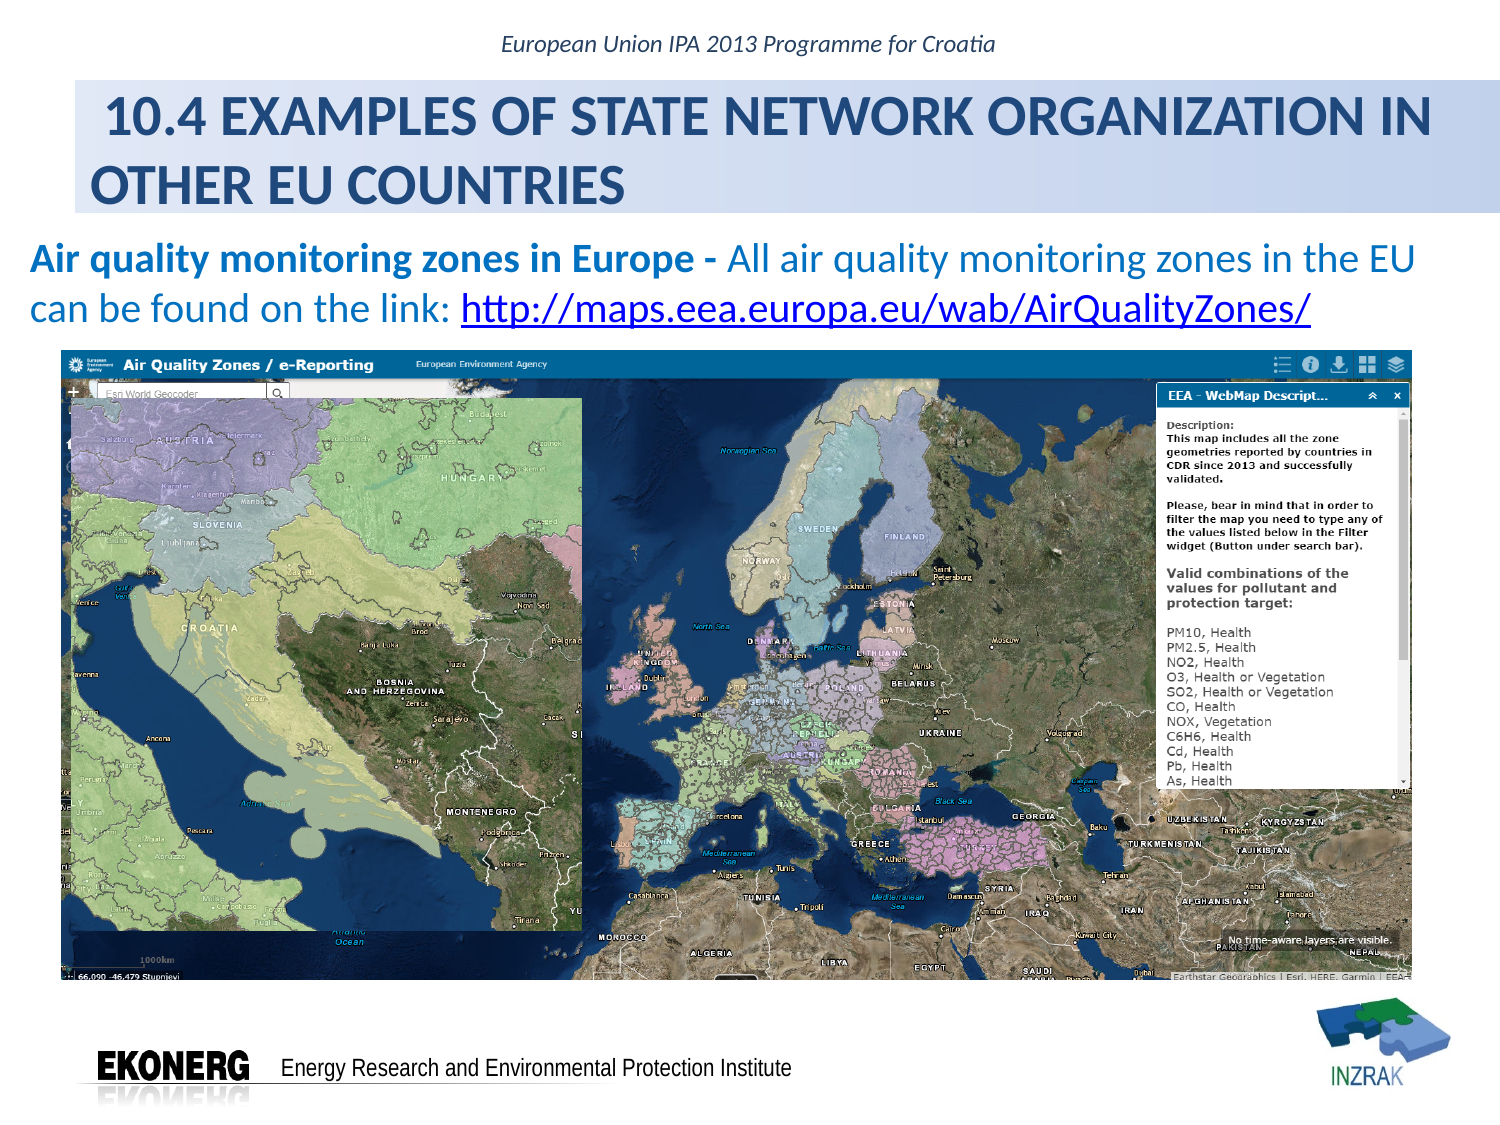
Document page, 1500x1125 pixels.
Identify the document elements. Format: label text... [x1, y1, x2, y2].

picture [280, 363, 294, 369]
picture [332, 363, 339, 369]
picture [174, 363, 181, 369]
picture [267, 360, 272, 370]
title 10.4 EXAMPLES OF STATE NETWORK ORGANIZATION IN OTHER EU COUNTRIES [75, 80, 1500, 213]
picture [223, 363, 231, 369]
picture [1389, 357, 1403, 366]
picture [125, 360, 133, 369]
picture [1315, 996, 1451, 1093]
picture [355, 363, 362, 369]
picture [1335, 357, 1343, 368]
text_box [61, 1038, 636, 1112]
picture [200, 363, 207, 372]
picture [234, 363, 250, 369]
picture [1392, 367, 1401, 372]
text_box [74, 339, 1447, 1040]
picture [88, 360, 106, 366]
picture [70, 359, 82, 371]
picture [1303, 357, 1318, 372]
picture [213, 360, 222, 369]
picture [61, 379, 1412, 981]
picture [152, 360, 161, 372]
text_box Air quality monitoring zones in Europe - All air quality monitoring zones in the EU can be found on the link: http://maps.eea.europa.eu/wab/AirQualityZones/ [15, 223, 1483, 339]
picture [307, 363, 332, 372]
text_box European Union IPA 2013 Programme for Croatia [0, 23, 1498, 71]
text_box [72, 1043, 812, 1112]
picture [365, 363, 373, 372]
picture [297, 360, 305, 369]
